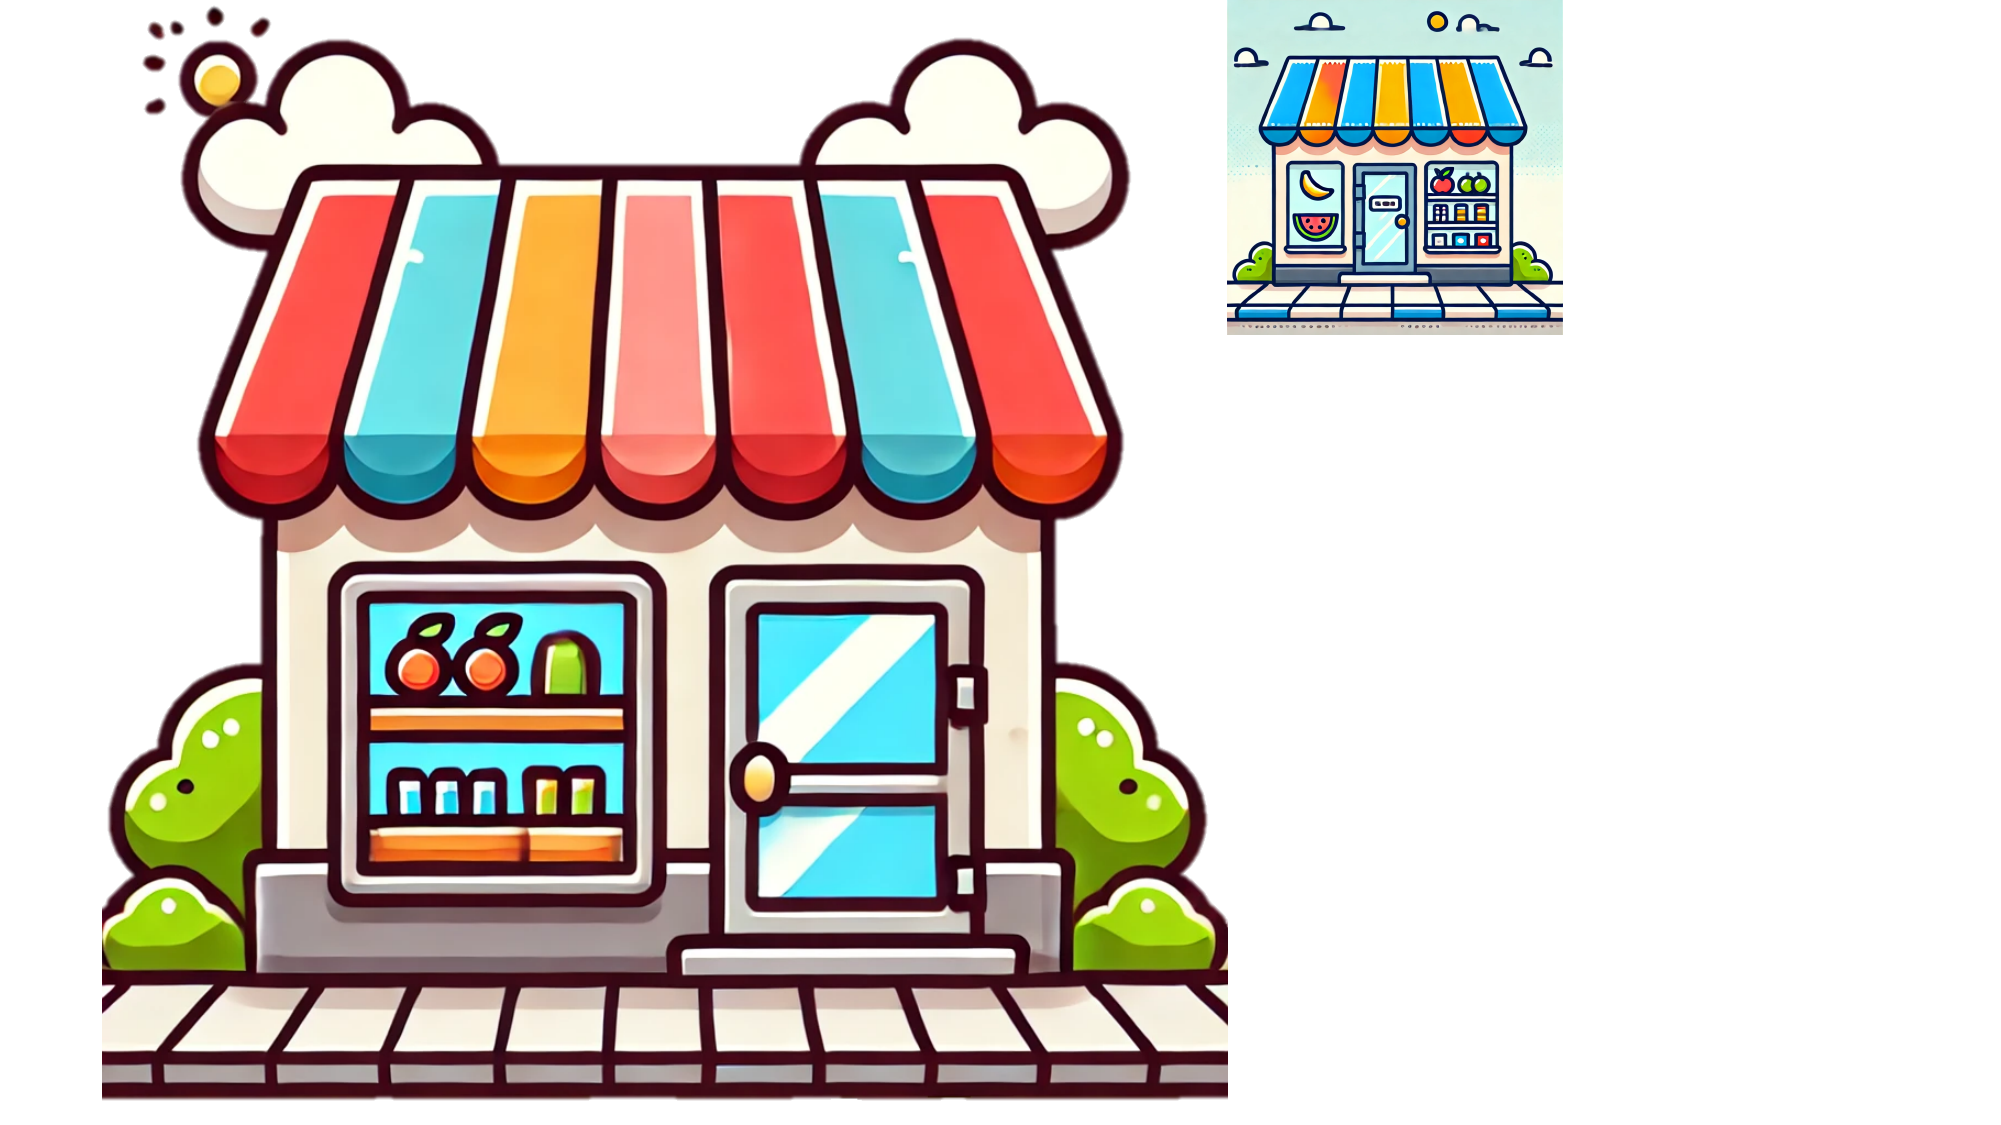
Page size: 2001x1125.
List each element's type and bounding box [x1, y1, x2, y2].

picture [102, 0, 1563, 1125]
